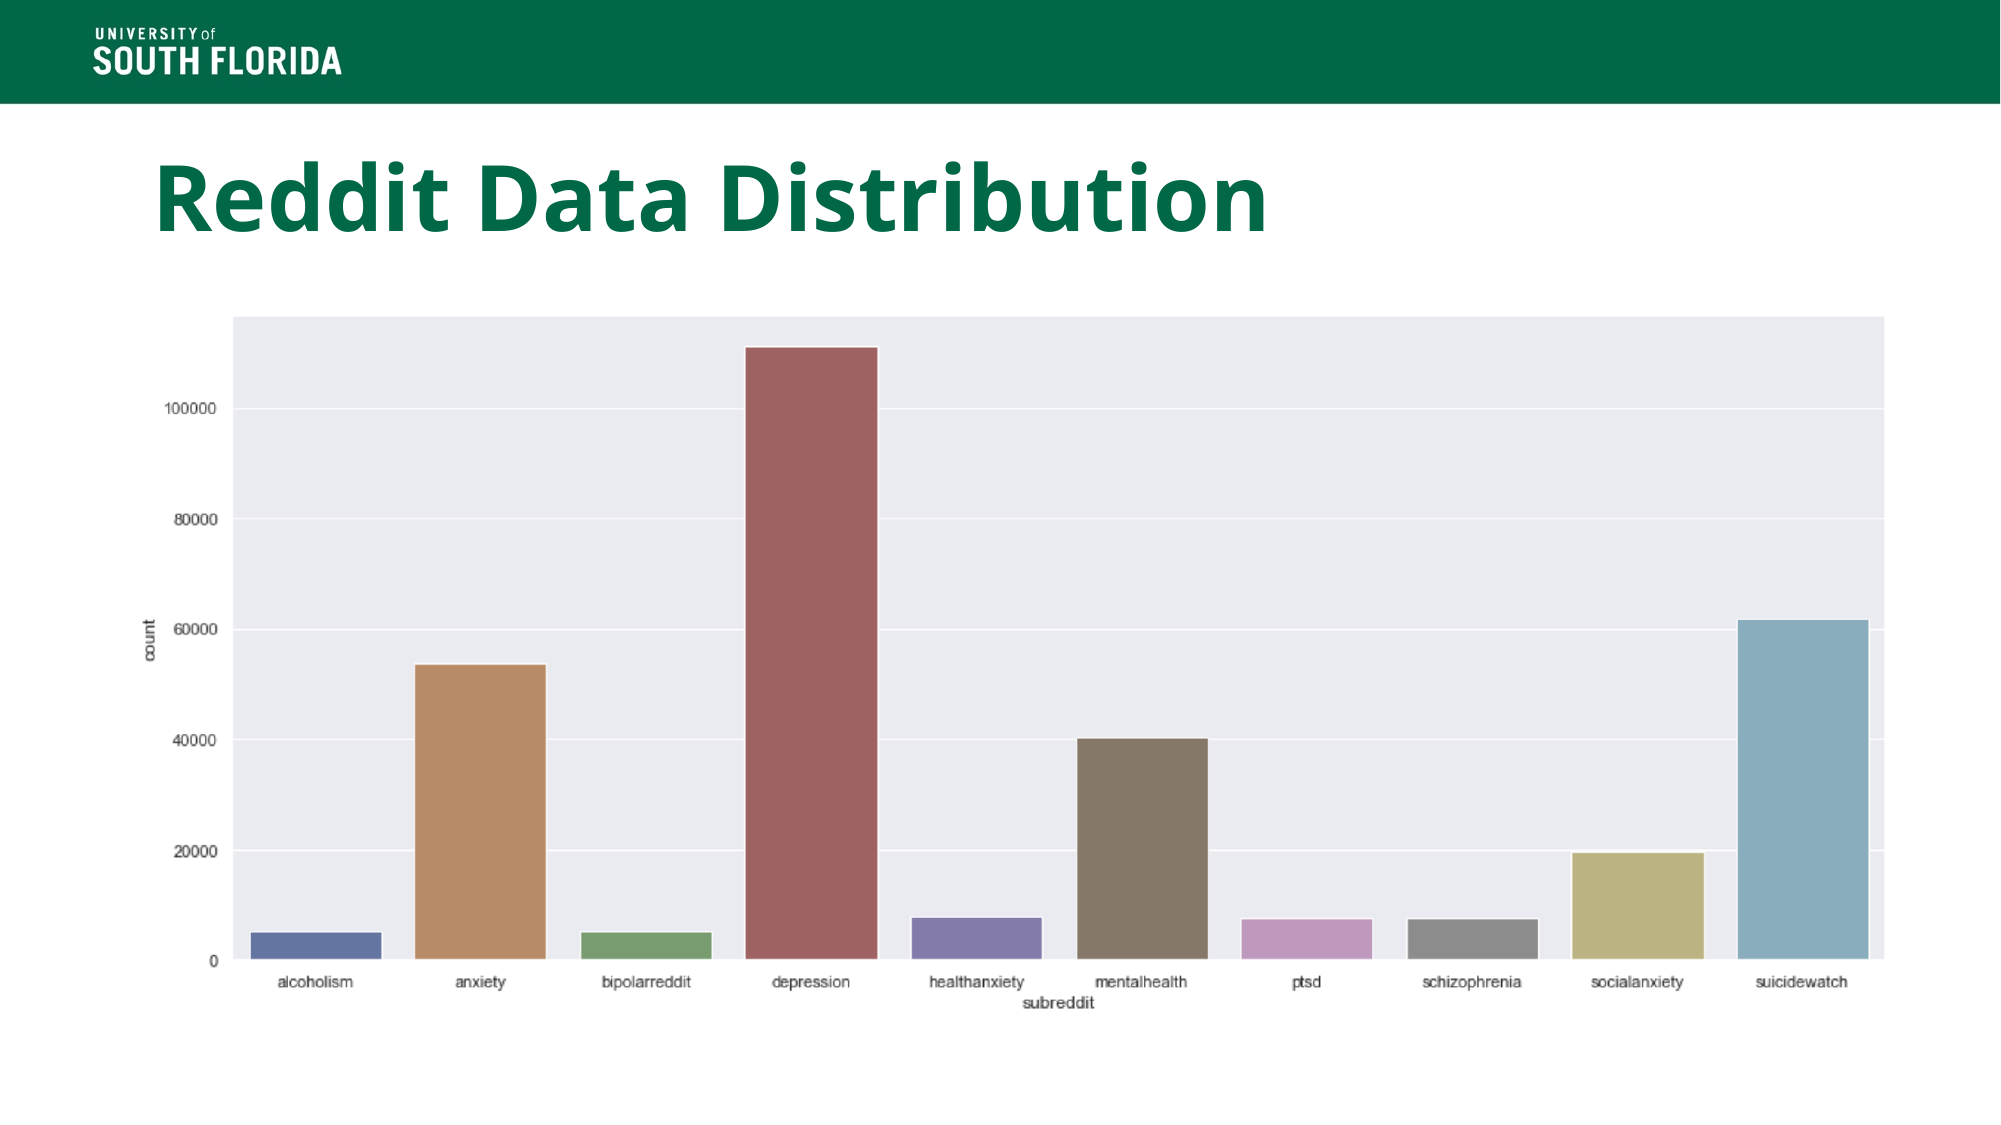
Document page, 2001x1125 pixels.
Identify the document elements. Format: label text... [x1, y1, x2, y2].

title Reddit Data Distribution [137, 125, 1863, 278]
picture [0, 0, 2001, 1125]
